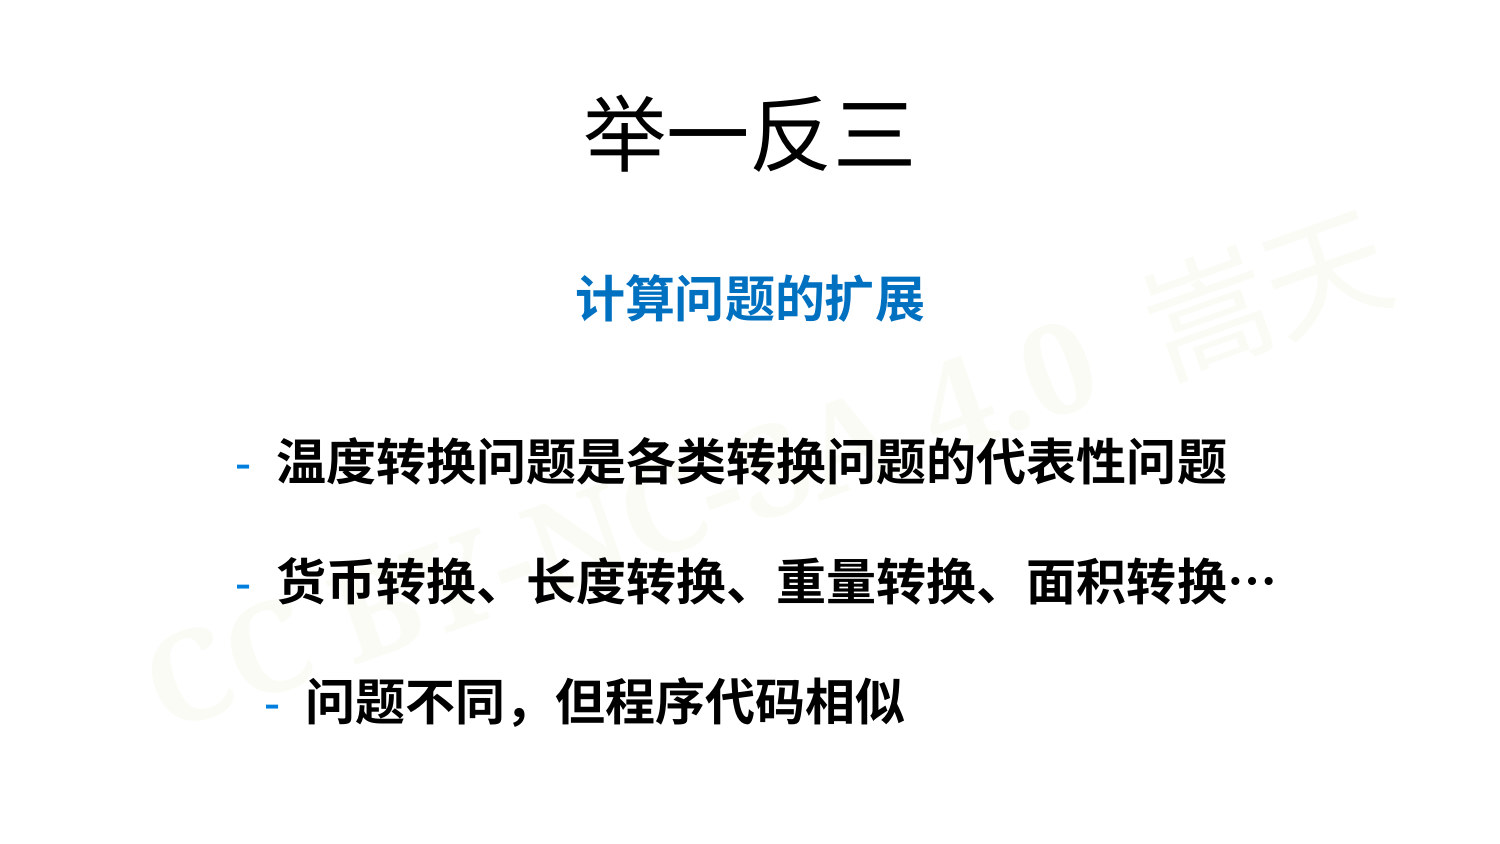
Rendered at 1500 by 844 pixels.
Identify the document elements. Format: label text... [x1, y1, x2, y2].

text_box 举一反三 [0, 79, 1500, 211]
text_box - 温度转换问题是各类转换问题的代表性问题 - 货币转换、长度转换、重量转换、面积转换… - 问题不同，但程序代码相似 [64, 362, 1329, 738]
text_box 计算问题的扩展 [0, 230, 1500, 335]
